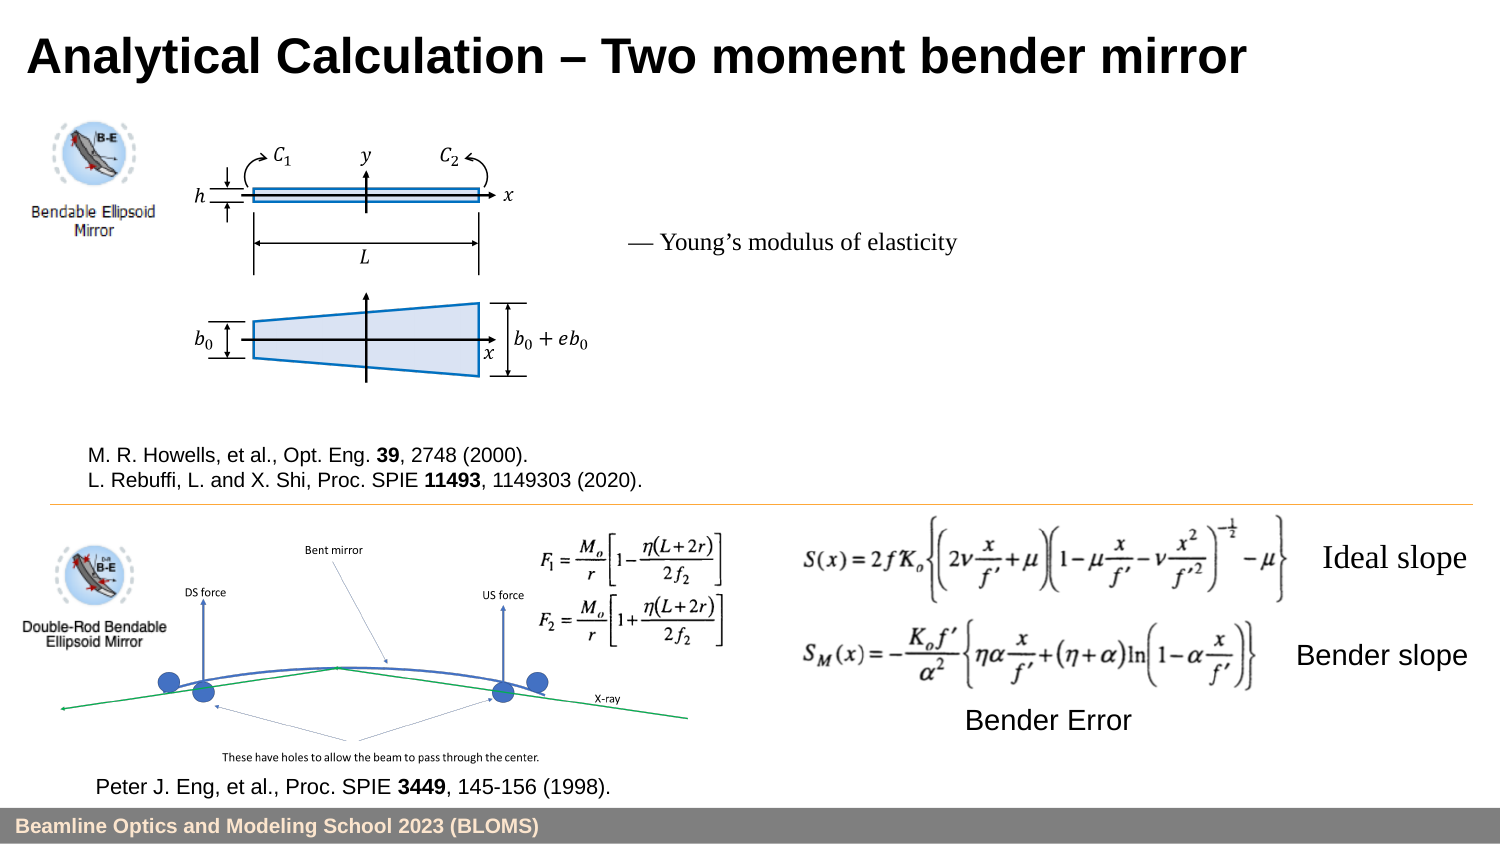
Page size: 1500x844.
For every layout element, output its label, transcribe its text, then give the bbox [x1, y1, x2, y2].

picture [19, 113, 162, 243]
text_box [790, 504, 1493, 696]
picture [183, 137, 600, 383]
picture [19, 528, 743, 773]
title Analytical Calculation – Two moment bender mirror [11, 0, 1461, 139]
text_box M. R. Howells, et al., Opt. Eng. 39, 2748 (2000). L. Rebuffi, L. and X. Shi, Proc. SPIE 11493, 1149303 (2020). [73, 434, 727, 500]
text_box Peter J. Eng, et al., Proc. SPIE 3449, 145-156 (1998). [80, 780, 661, 806]
